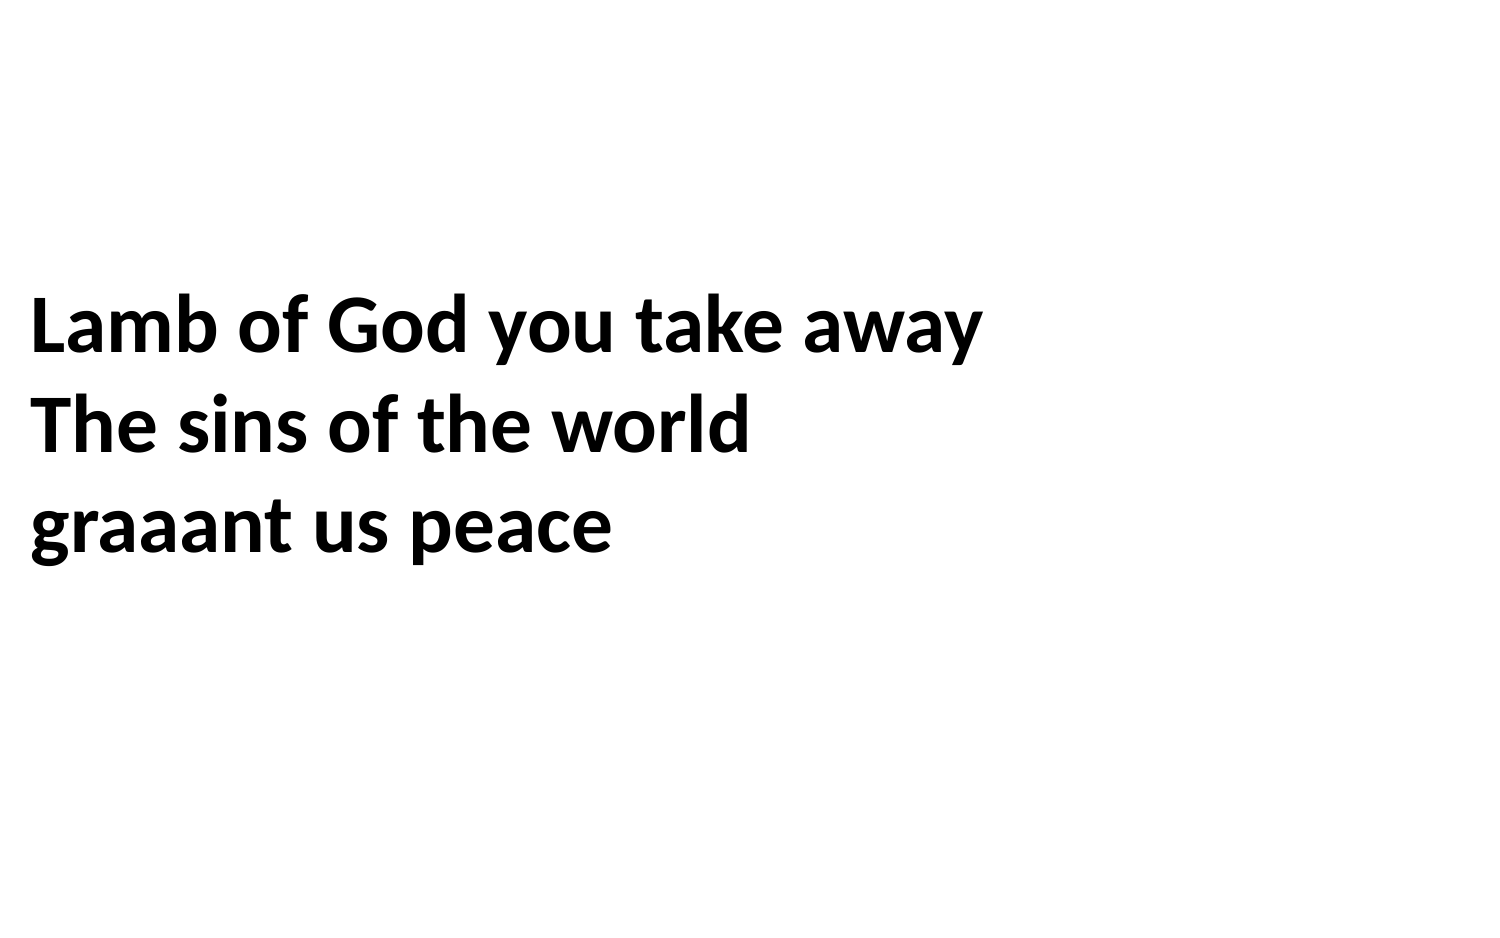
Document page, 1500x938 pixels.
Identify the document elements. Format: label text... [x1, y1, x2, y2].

text_box Lamb of God you take away The sins of the world graaant us peace [15, 261, 1485, 677]
